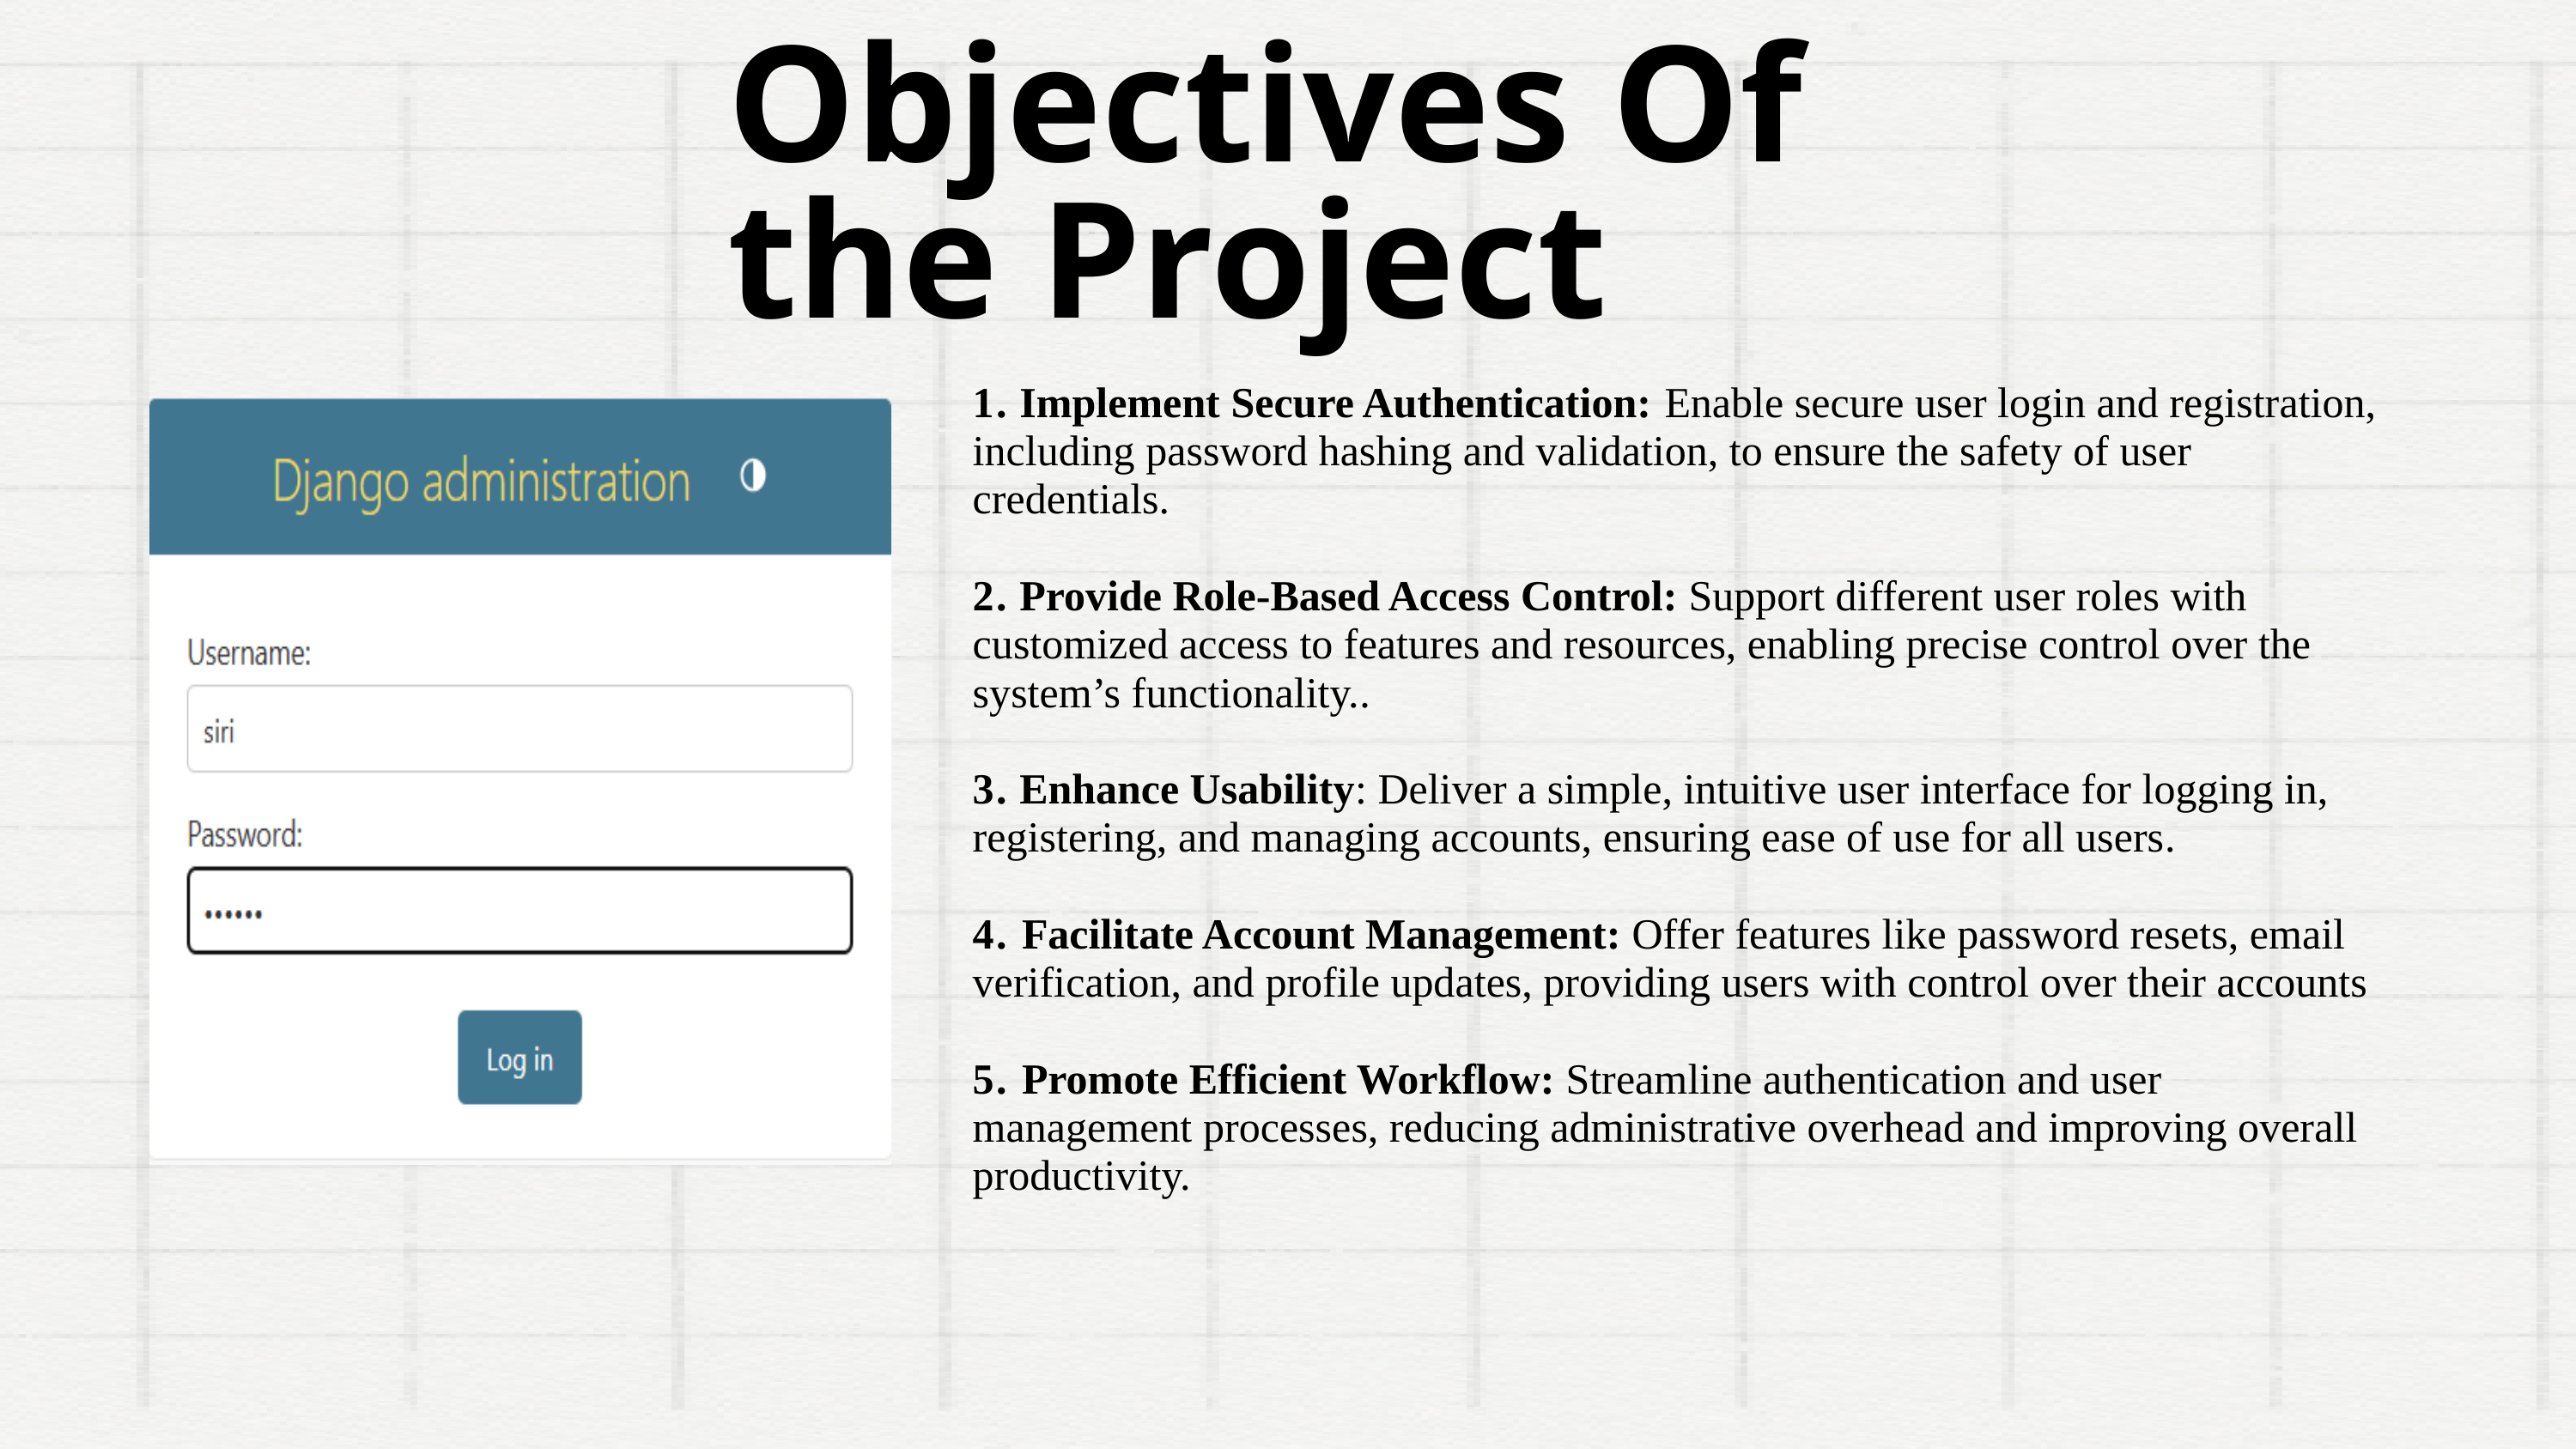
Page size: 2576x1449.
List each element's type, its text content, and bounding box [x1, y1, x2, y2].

text_box [0, 0, 2576, 1449]
picture [149, 397, 891, 1165]
text_box 1. Implement Secure Authentication: Enable secure user login and registration, including password hashing and validation, to ensure the safety of user credentials. 2. Provide Role-Based Access Control: Support different user roles with customized access to features and resources, enabling precise control over the system’s functionality.. 3. Enhance Usability: Deliver a simple, intuitive user interface for logging in, registering, and managing accounts, ensuring ease of use for all users. 4. Facilitate Account Management: Offer features like password resets, email verification, and profile updates, providing users with control over their accounts 5. Promote Efficient Workflow: Streamline authentication and user management processes, reducing administrative overhead and improving overall productivity. [972, 378, 2383, 1199]
text_box Objectives Of the Project [727, 38, 2032, 351]
